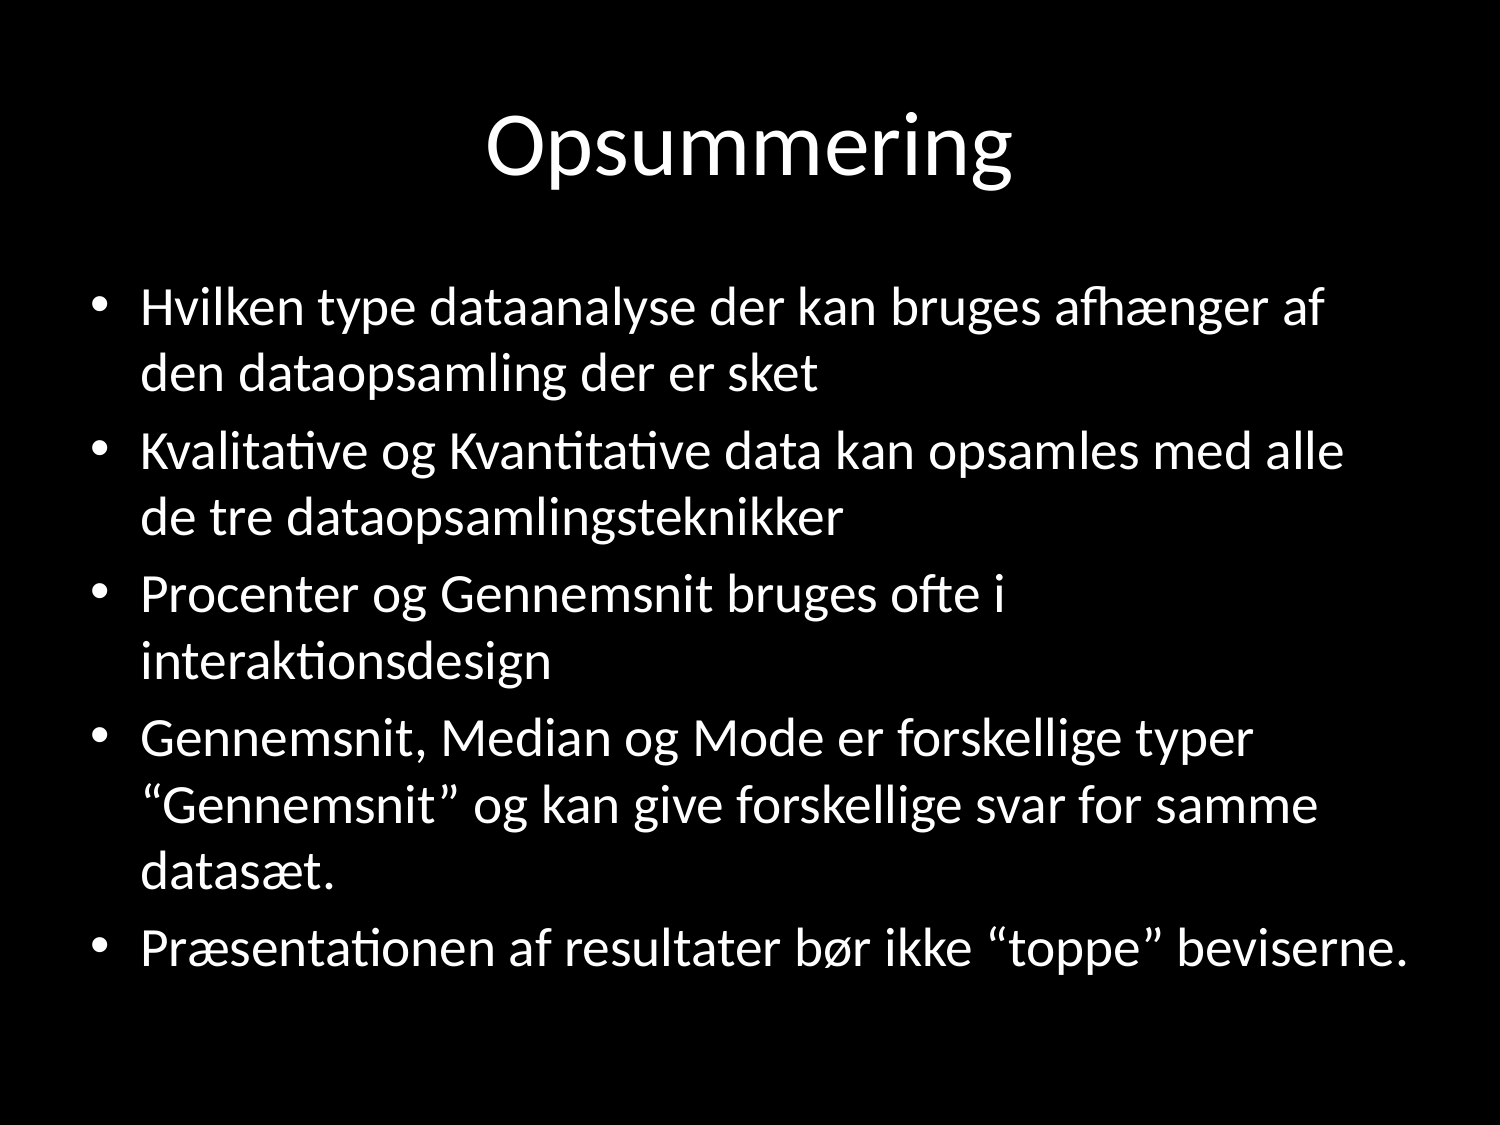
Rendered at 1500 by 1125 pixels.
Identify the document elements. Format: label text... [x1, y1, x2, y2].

title Opsummering [75, 45, 1425, 233]
list Hvilken type dataanalyse der kan bruges afhænger af den dataopsamling der er sket Kvalitative og Kvantitative data kan opsamles med alle de tre dataopsamlingsteknikker Procenter og Gennemsnit bruges ofte i interaktionsdesign Gennemsnit, Median og Mode er forskellige typer “Gennemsnit” og kan give forskellige svar for samme datasæt. Præsentationen af resultater bør ikke “toppe” beviserne. [75, 262, 1425, 1005]
